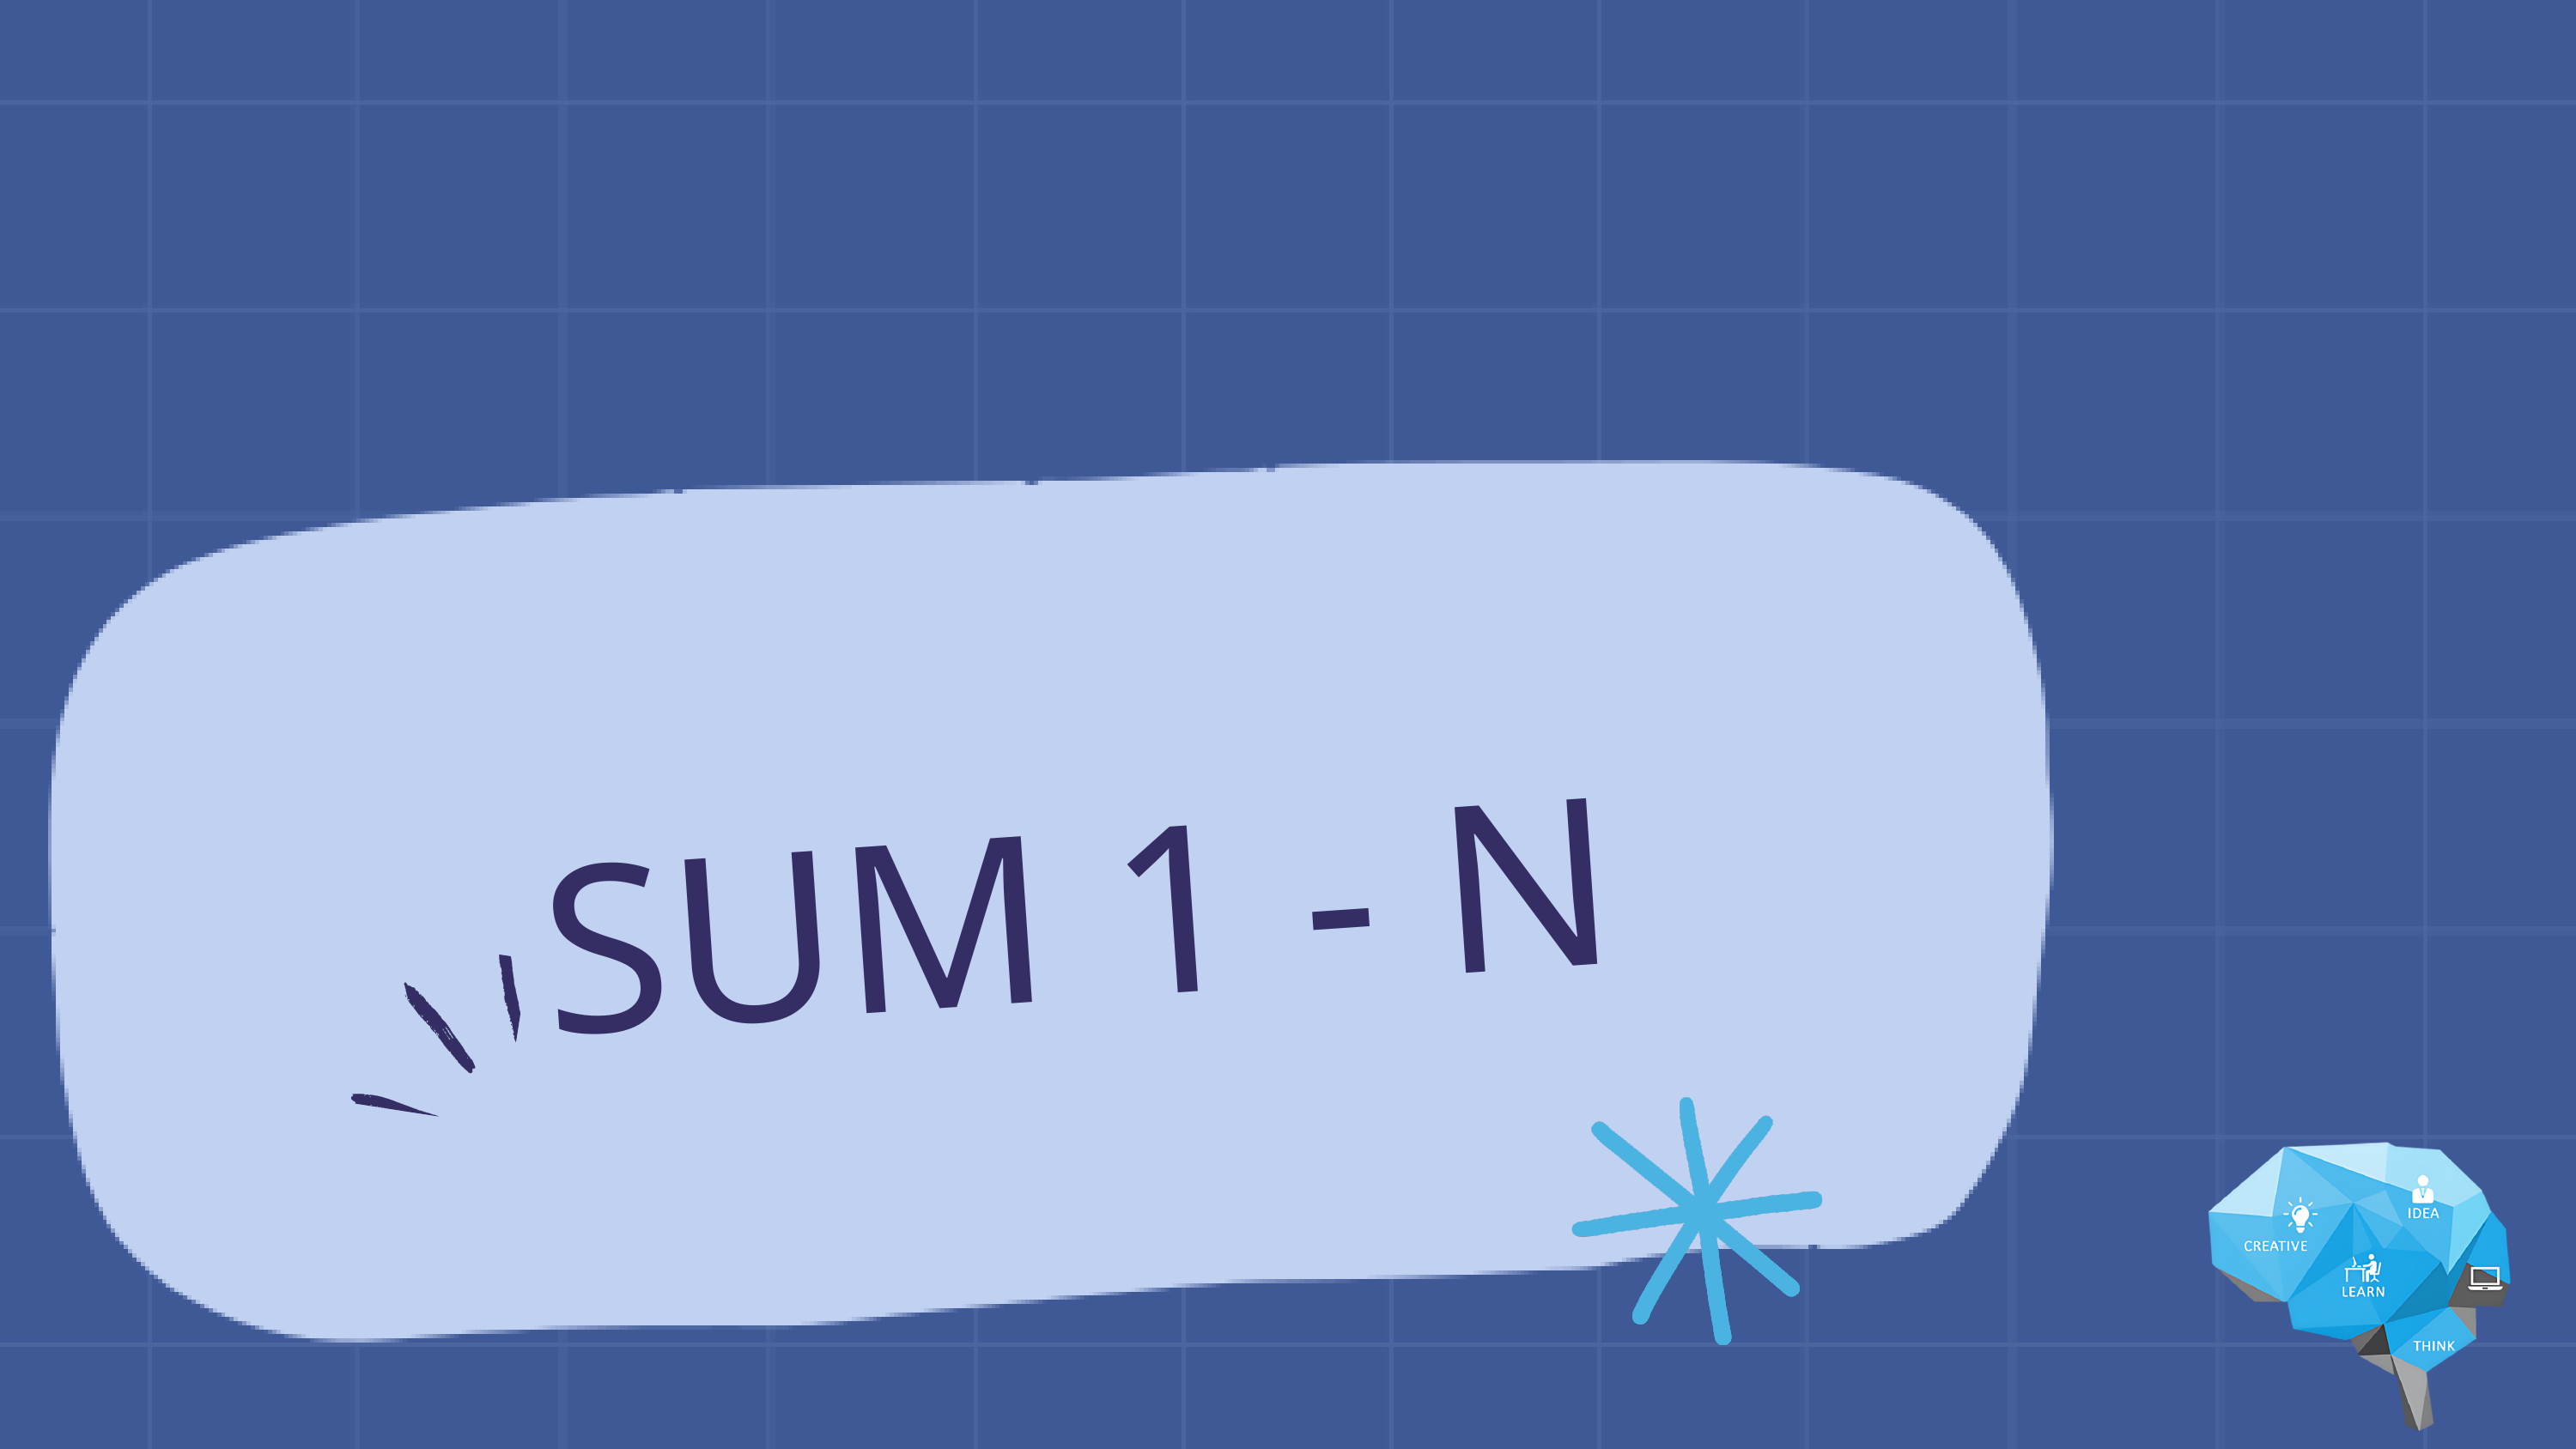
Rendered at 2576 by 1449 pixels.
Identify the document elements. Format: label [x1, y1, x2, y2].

text_box [0, 0, 2576, 1449]
